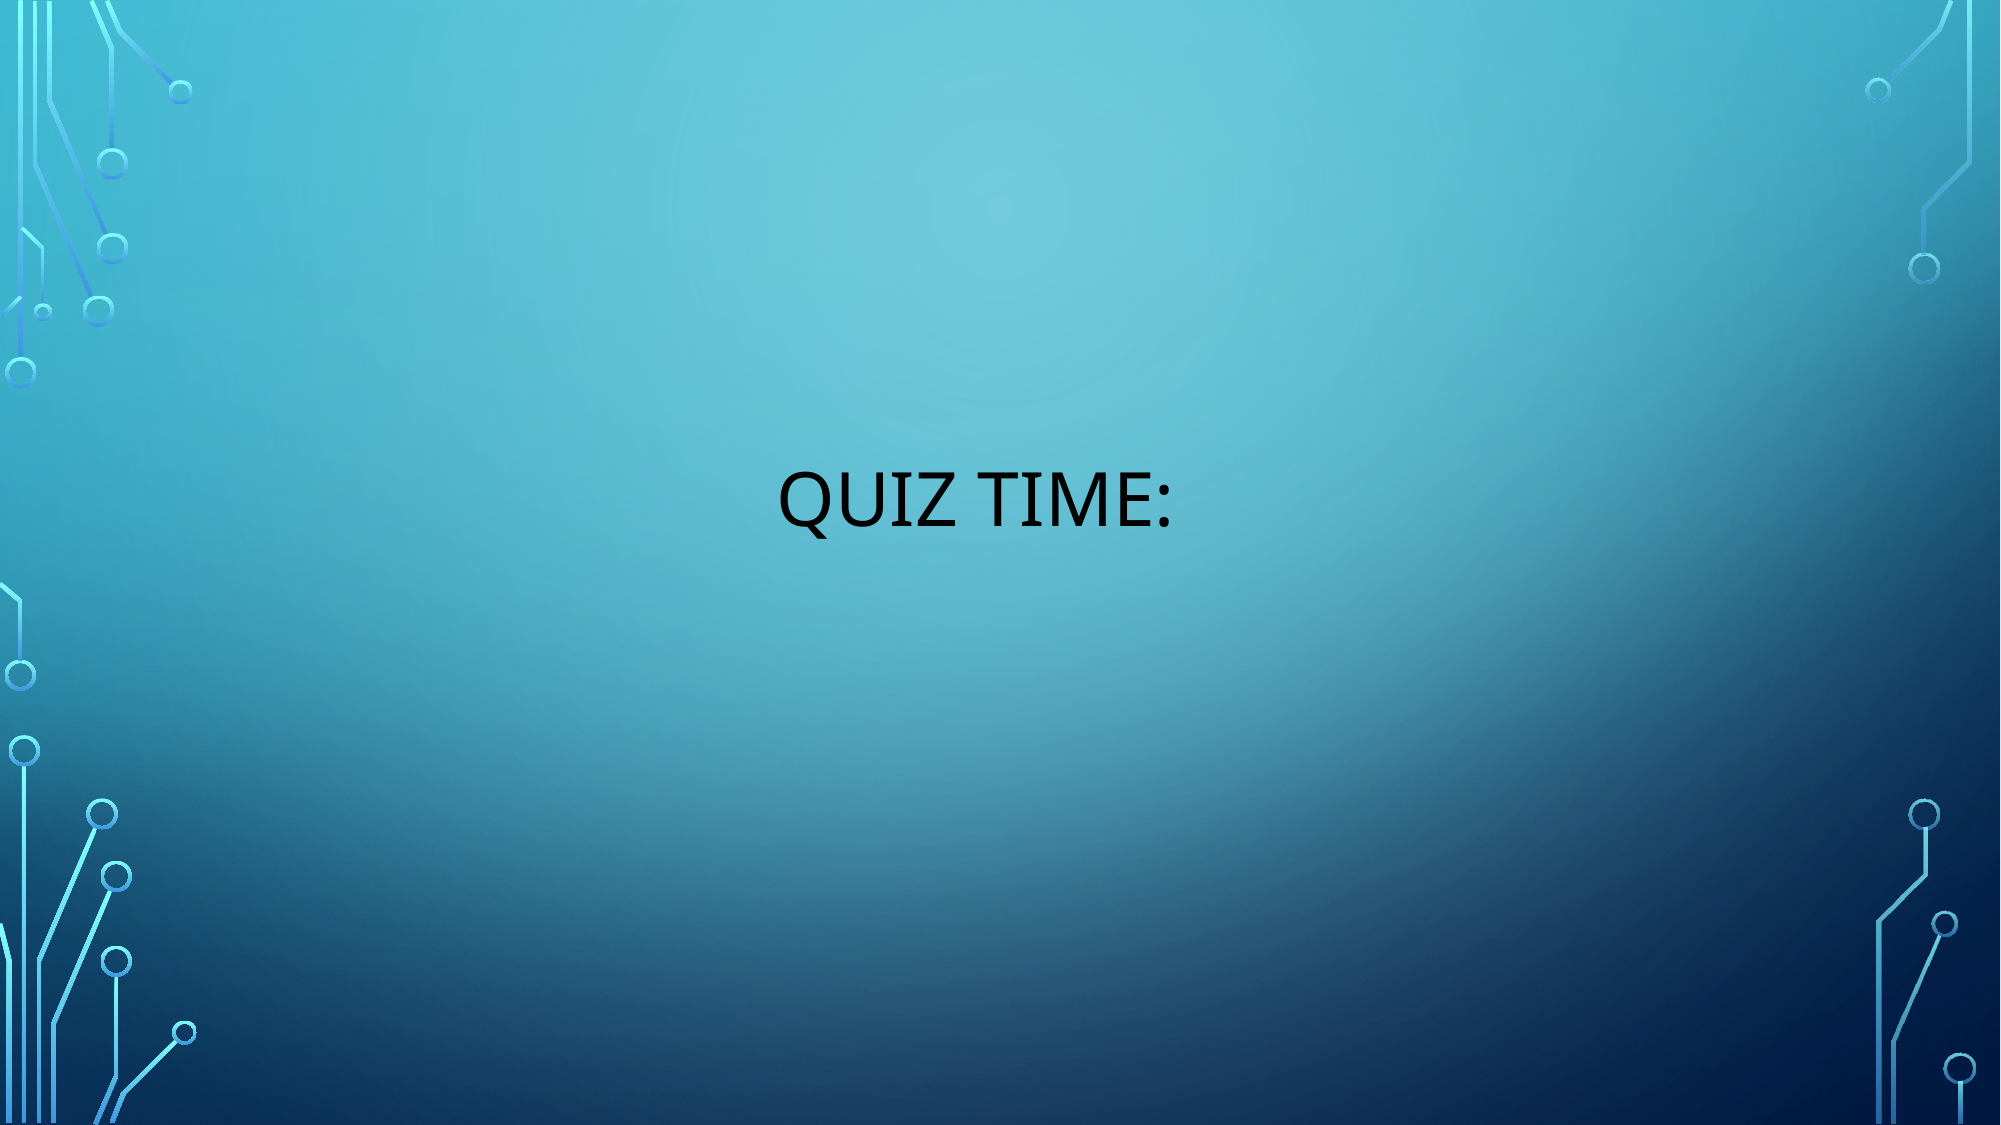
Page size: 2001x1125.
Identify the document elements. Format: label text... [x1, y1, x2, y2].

title Quiz Time: [161, 381, 1787, 624]
